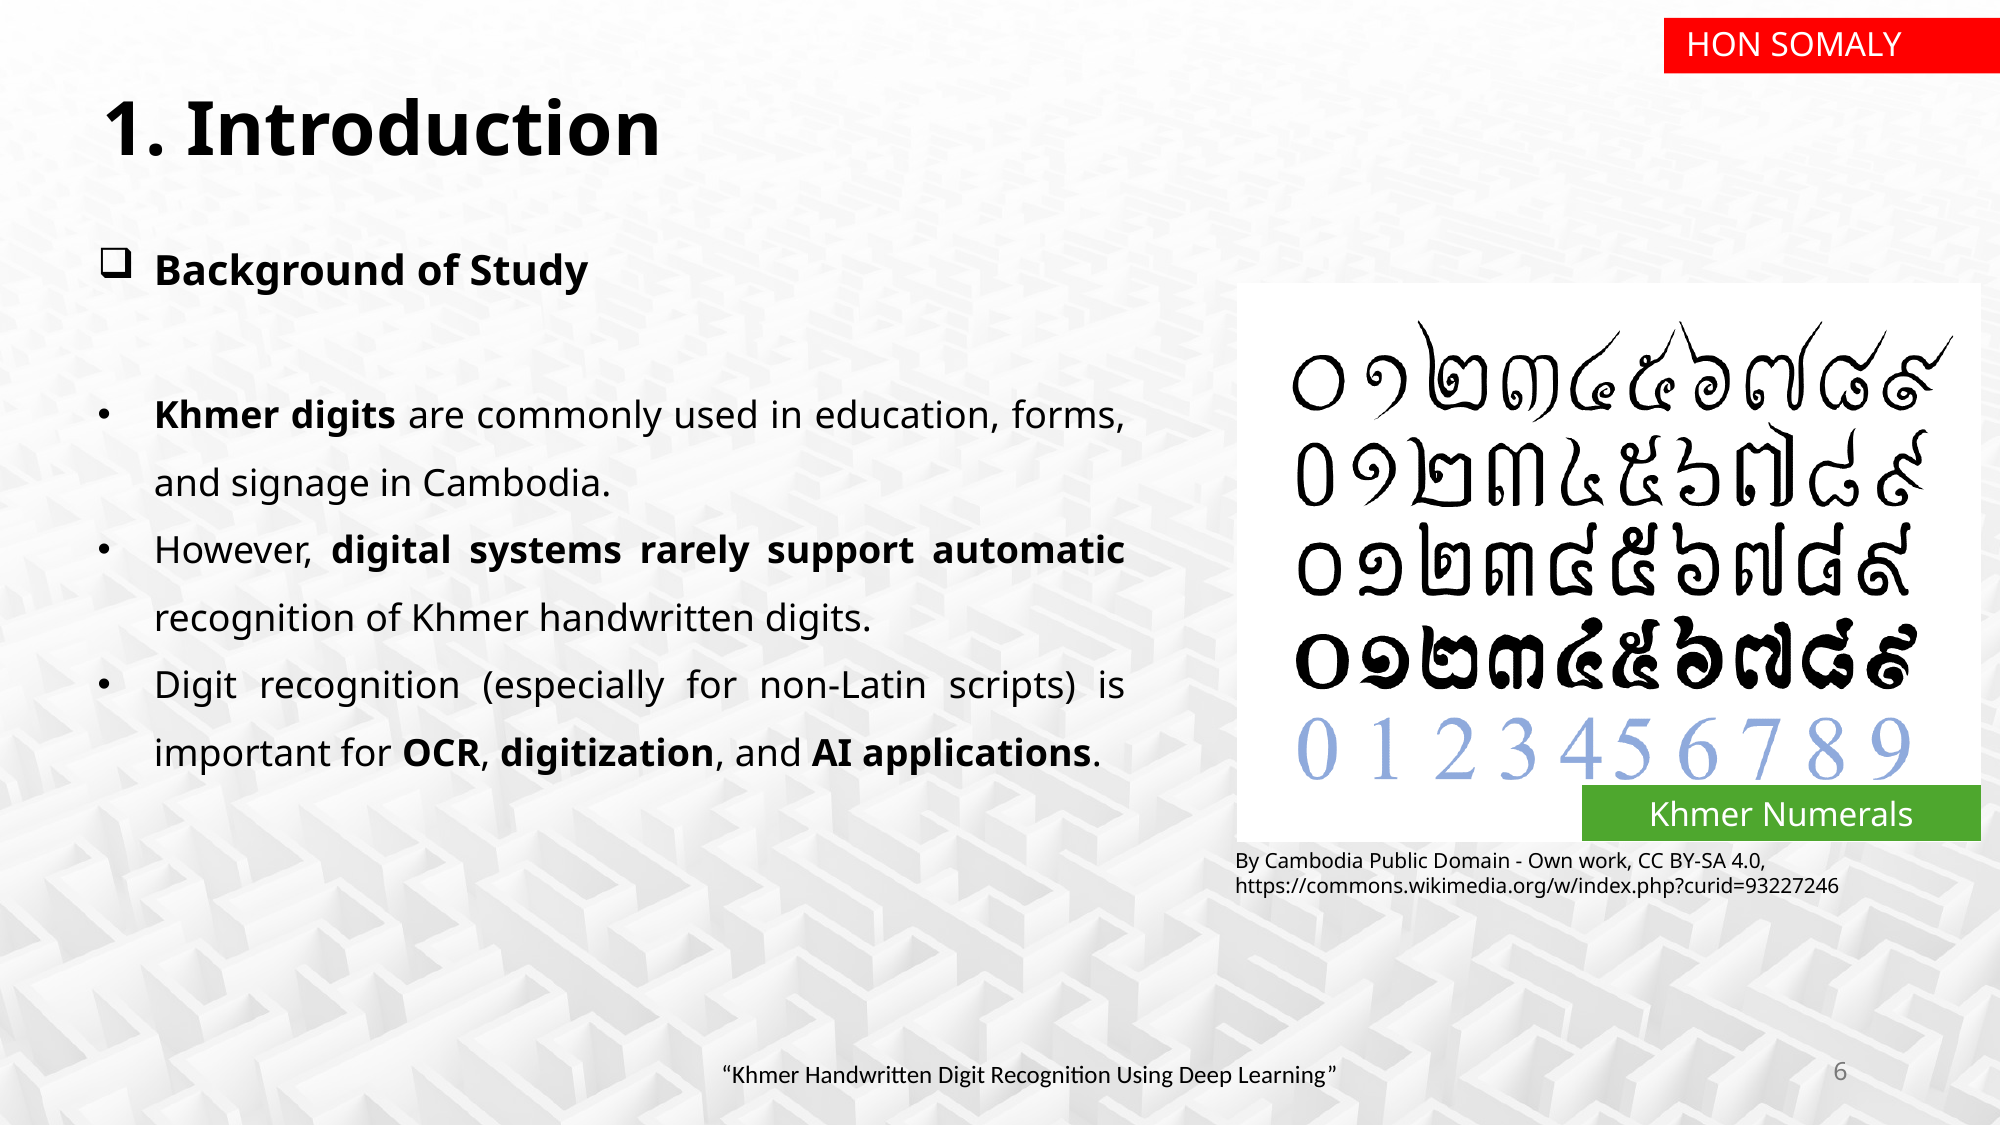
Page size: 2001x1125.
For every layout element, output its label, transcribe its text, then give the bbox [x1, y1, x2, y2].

text_box 1. Introduction [87, 73, 1558, 179]
text_box By Cambodia Public Domain - Own work, CC BY-SA 4.0, https://commons.wikimedia.org/w/index.php?curid=93227246 [1220, 839, 1917, 905]
picture [1237, 283, 1982, 842]
slide_number 6 [1412, 1042, 1863, 1103]
footer “Khmer Handwritten Digit Recognition Using Deep Learning” [661, 1043, 1398, 1104]
text_box Background of Study Khmer digits are commonly used in education, forms, and signage in Cambodia. However, digital systems rarely support automatic recognition of Khmer handwritten digits. Digit recognition (especially for non-Latin scripts) is important for OCR, digitization, and AI applications. [82, 211, 1142, 781]
text_box HON SOMALY [1637, 26, 1951, 65]
text_box [1664, 17, 2000, 74]
